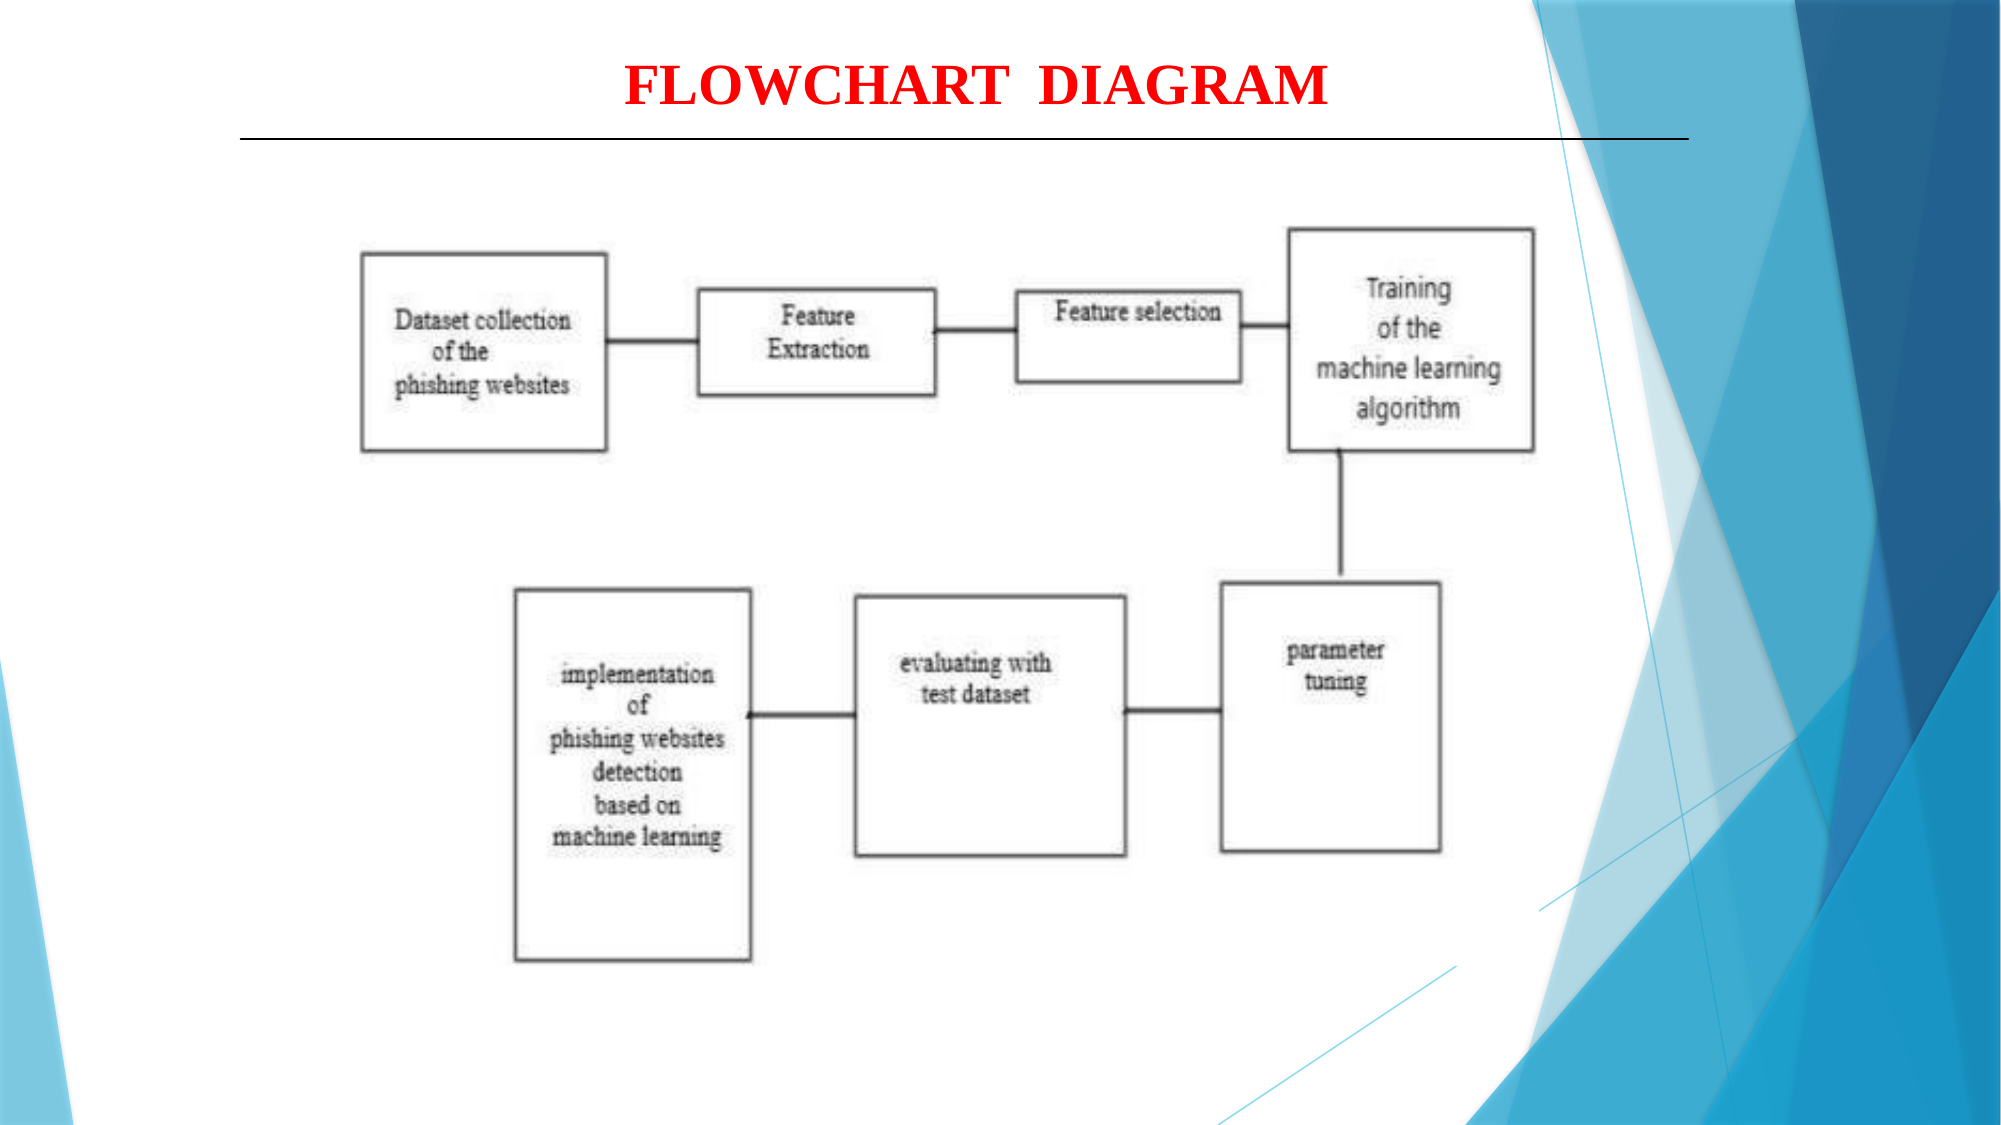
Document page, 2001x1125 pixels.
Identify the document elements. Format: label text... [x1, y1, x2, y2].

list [358, 225, 1540, 967]
title FLOWCHART DIAGRAM [0, 38, 1977, 159]
